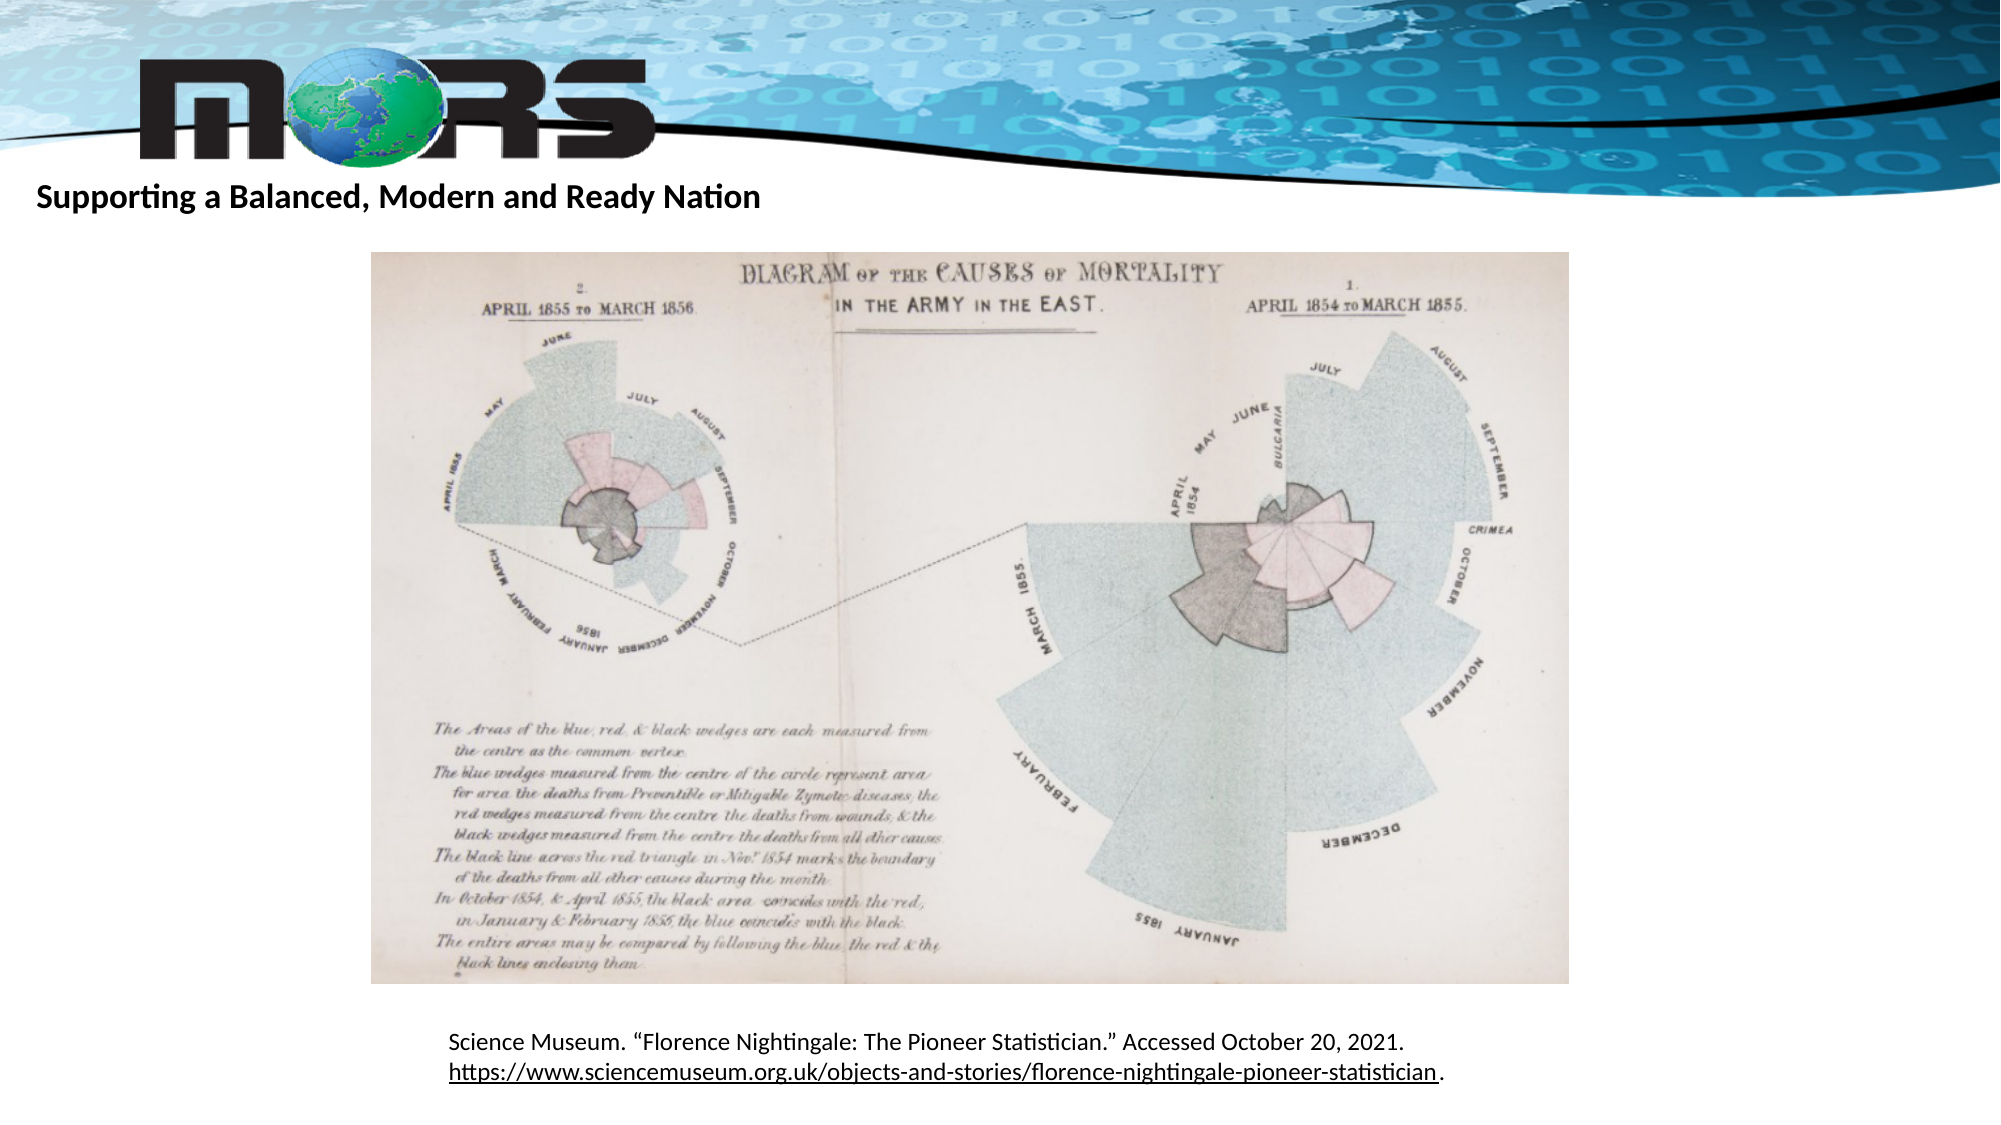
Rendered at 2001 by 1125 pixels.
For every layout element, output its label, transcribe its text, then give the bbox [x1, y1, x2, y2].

picture [0, 0, 2000, 210]
picture [371, 252, 1569, 984]
picture [77, 194, 84, 205]
picture [96, 194, 103, 205]
text_box Science Museum. “Florence Nightingale: The Pioneer Statistician.” Accessed October 20, 2021. https://www.sciencemuseum.org.uk/objects-and-stories/florence-nightingale-pioneer-statistician. [433, 1017, 1672, 1093]
